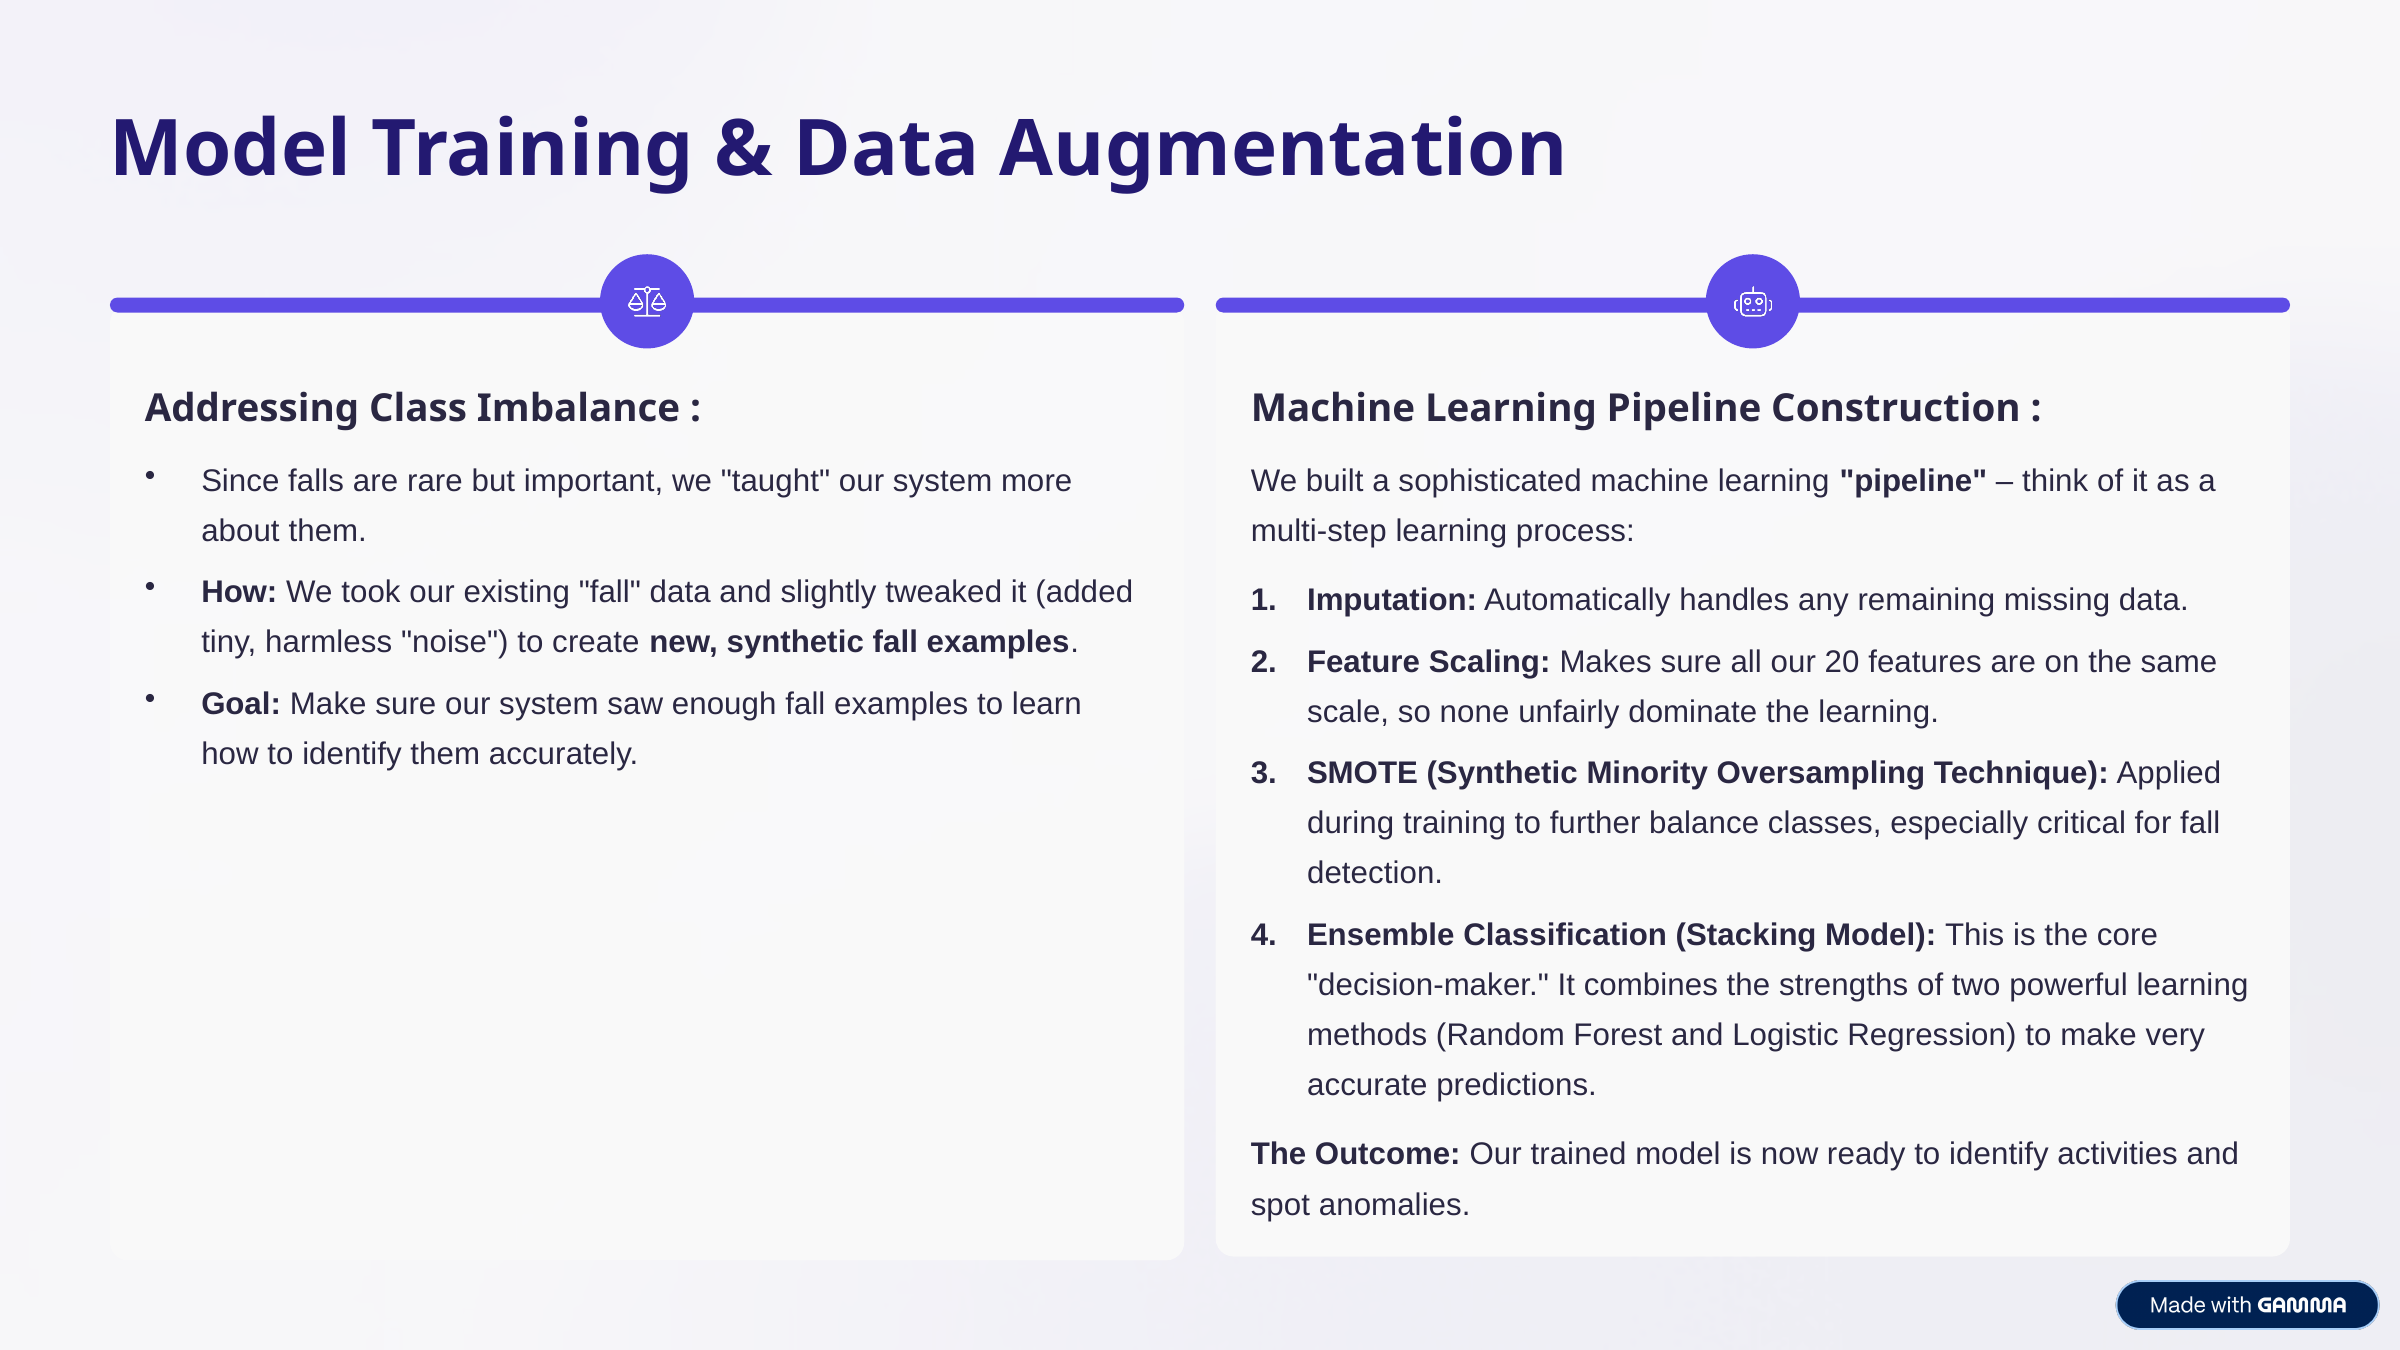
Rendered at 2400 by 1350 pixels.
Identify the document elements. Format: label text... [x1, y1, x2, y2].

text_box Addressing Class Imbalance : [144, 379, 677, 429]
text_box Since falls are rare but important, we "taught" our system more about them. [145, 447, 1150, 549]
text_box [1215, 310, 2291, 1257]
text_box Ensemble Classification (Stacking Model): This is the core "decision-maker." It combines the strengths of two powerful learning methods (Random Forest and Logistic Regression) to make very accurate predictions. [1250, 901, 2255, 1103]
text_box [1215, 297, 1707, 313]
text_box [600, 254, 695, 349]
text_box We built a sophisticated machine learning "pipeline" – think of it as a multi-step learning process: [1250, 447, 2255, 549]
text_box Feature Scaling: Makes sure all our 20 features are on the same scale, so none unfairly dominate the learning. [1250, 628, 2255, 729]
text_box [1705, 254, 1801, 349]
text_box [693, 297, 1185, 313]
text_box Imputation: Automatically handles any remaining missing data. [1250, 566, 2255, 618]
text_box Goal: Make sure our system saw enough fall examples to learn how to identify them accurately. [145, 670, 1150, 771]
text_box [1799, 297, 2291, 313]
text_box How: We took our existing "fall" data and slightly tweaked it (added tiny, harmless "noise") to create new, synthetic fall examples. [145, 559, 1150, 660]
picture [2106, 1271, 2389, 1339]
text_box [109, 312, 1185, 1261]
text_box Machine Learning Pipeline Construction : [1250, 379, 1997, 429]
picture [1733, 277, 1772, 325]
text_box Model Training & Data Augmentation [109, 93, 1462, 192]
text_box The Outcome: Our trained model is now ready to identify activities and spot anomalies. [1250, 1121, 2255, 1222]
text_box [109, 297, 601, 313]
picture [628, 277, 666, 325]
text_box SMOTE (Synthetic Minority Oversampling Technique): Applied during training to further balance classes, especially critical for fall detection. [1250, 739, 2255, 891]
